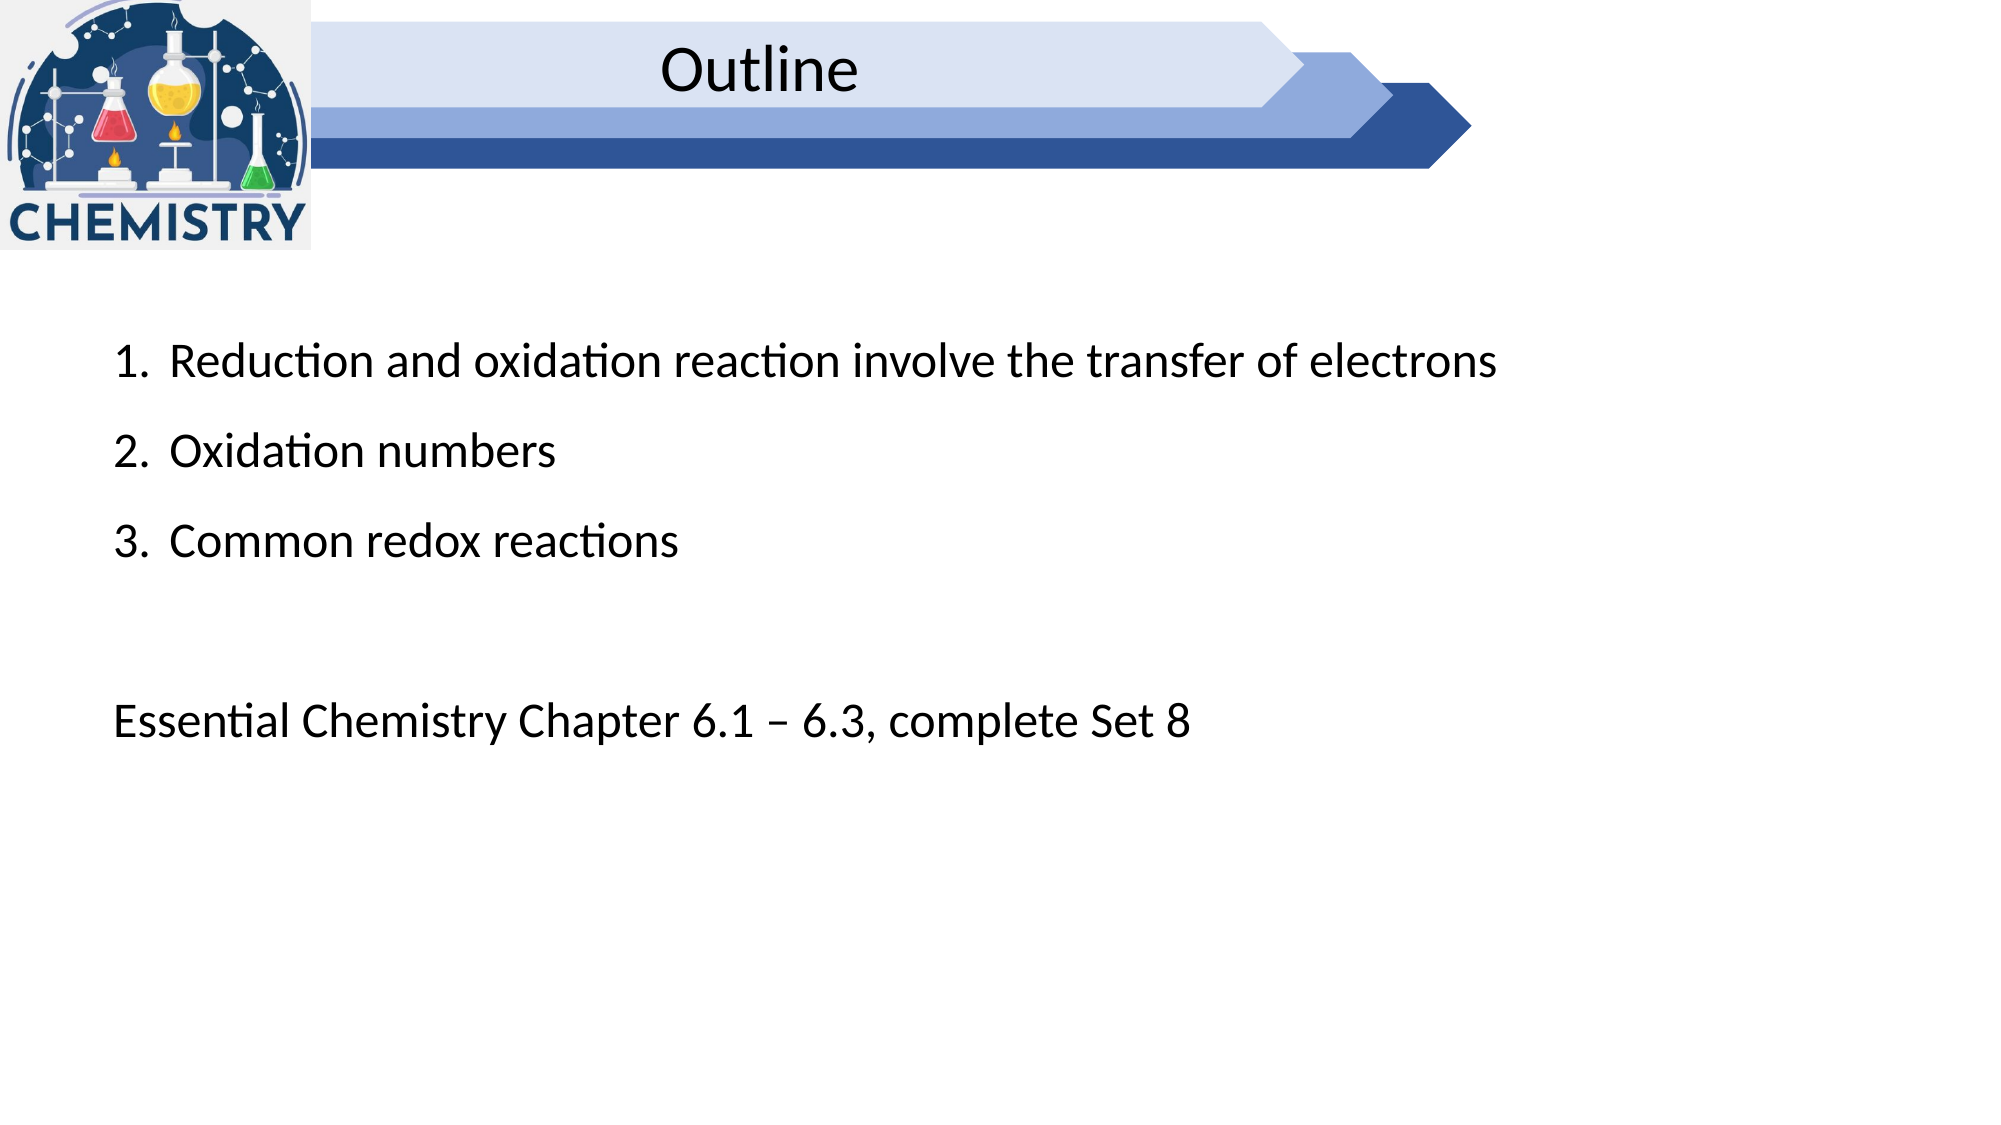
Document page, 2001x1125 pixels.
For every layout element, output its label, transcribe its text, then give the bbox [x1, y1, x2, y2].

text_box [311, 81, 1474, 170]
text_box Outline [311, 20, 1306, 109]
text_box Reduction and oxidation reaction involve the transfer of electrons Oxidation numbers Common redox reactions Essential Chemistry Chapter 6.1 – 6.3, complete Set 8 [98, 289, 1902, 755]
picture [0, 0, 311, 250]
text_box [311, 51, 1395, 140]
